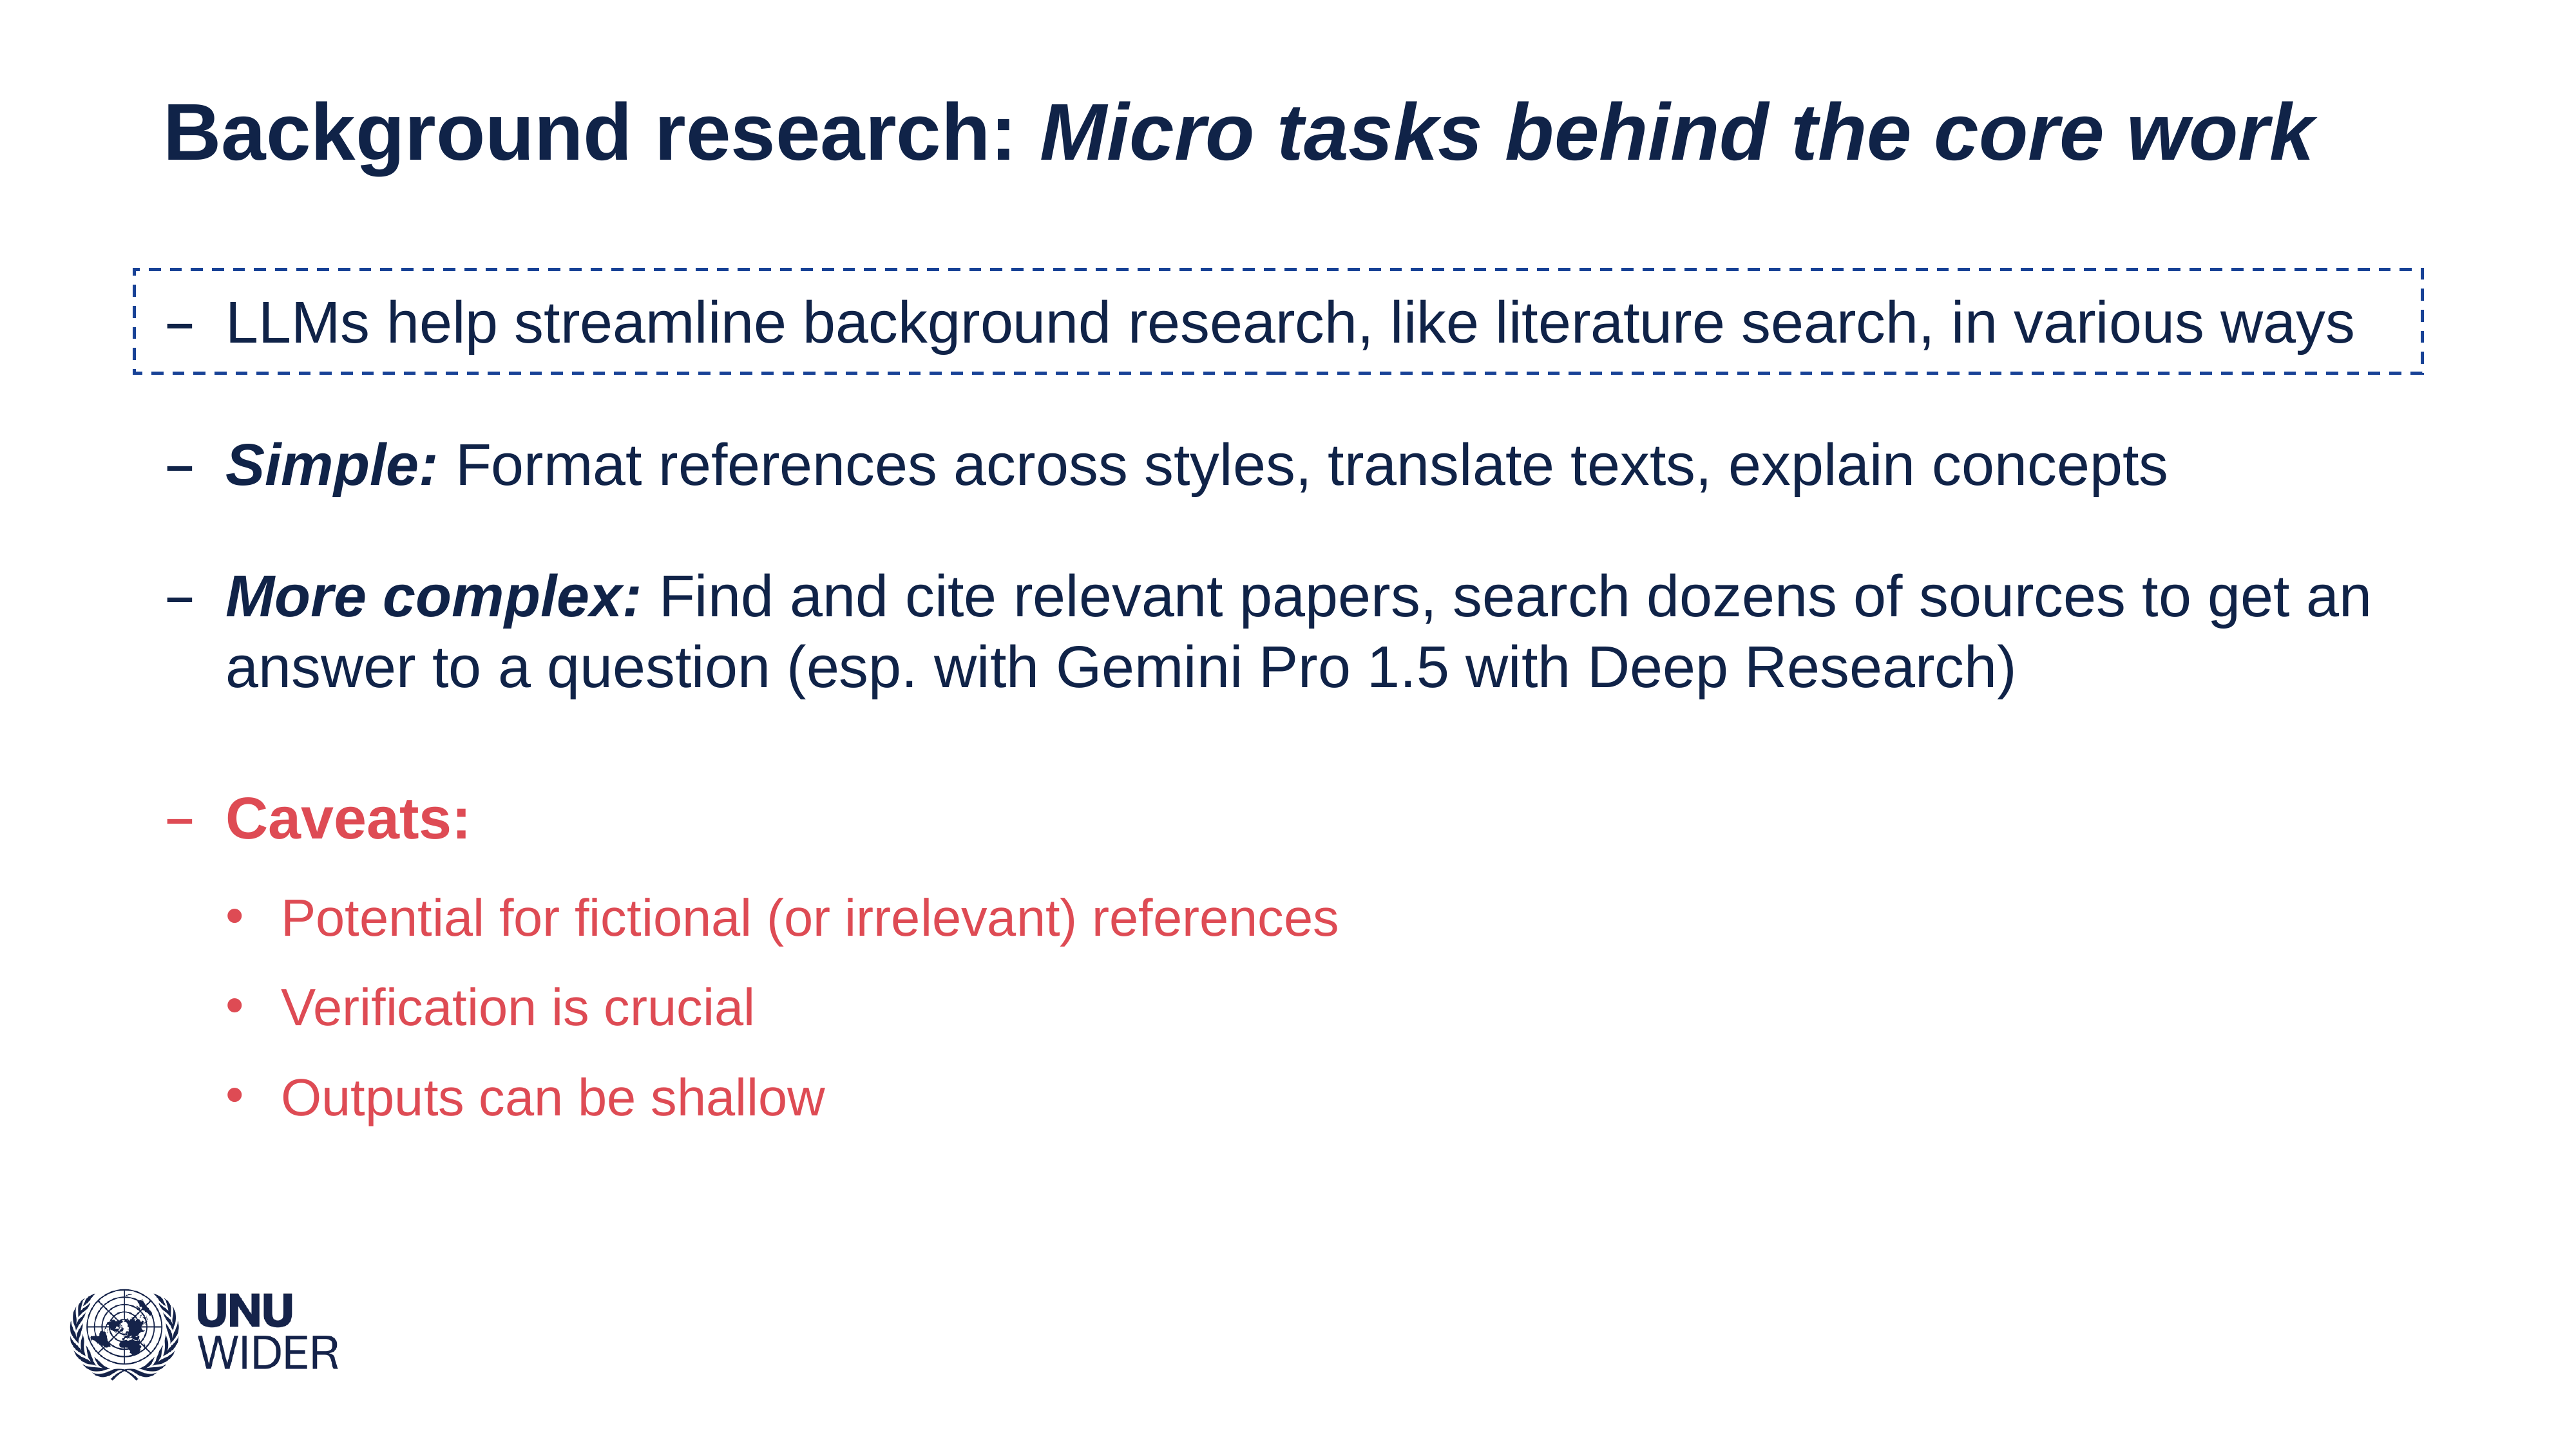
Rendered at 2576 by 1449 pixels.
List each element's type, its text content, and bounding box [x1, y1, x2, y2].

picture [0, 1220, 408, 1449]
title Background research: Micro tasks behind the core work [153, 82, 2356, 185]
list LLMs help streamline background research, like literature search, in various ways Simple: Format references across styles, translate texts, explain concepts More complex: Find and cite relevant papers, search dozens of sources to get an answer to a question (esp. with Gemini Pro 1.5 with Deep Research) Caveats: Potential for fictional (or irrelevant) references Verification is crucial Outputs can be shallow [153, 279, 2442, 1233]
text_box [133, 269, 2423, 374]
